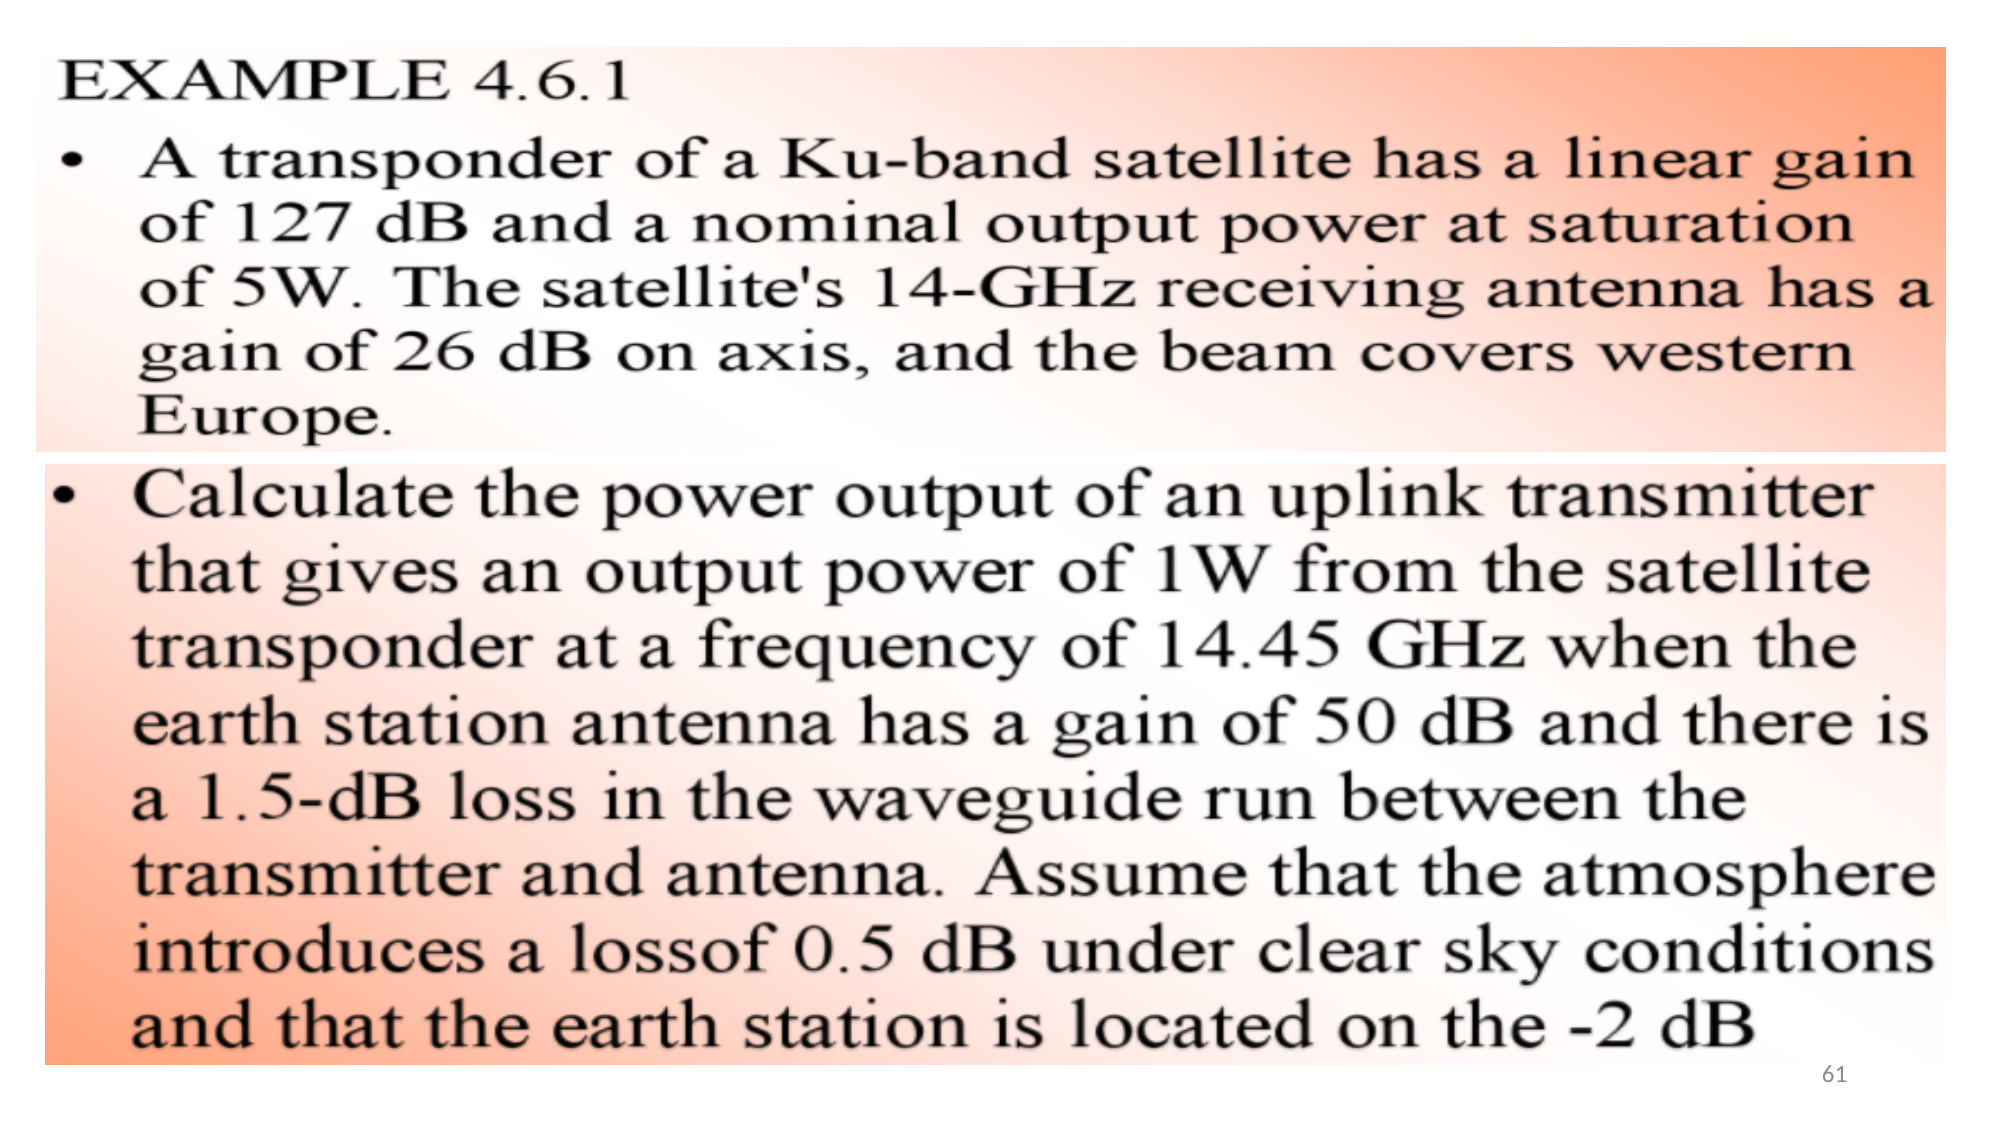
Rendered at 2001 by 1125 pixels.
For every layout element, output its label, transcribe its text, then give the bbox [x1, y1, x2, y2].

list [44, 464, 1946, 1065]
slide_number 61 [1412, 1065, 1863, 1103]
picture [36, 47, 1946, 452]
